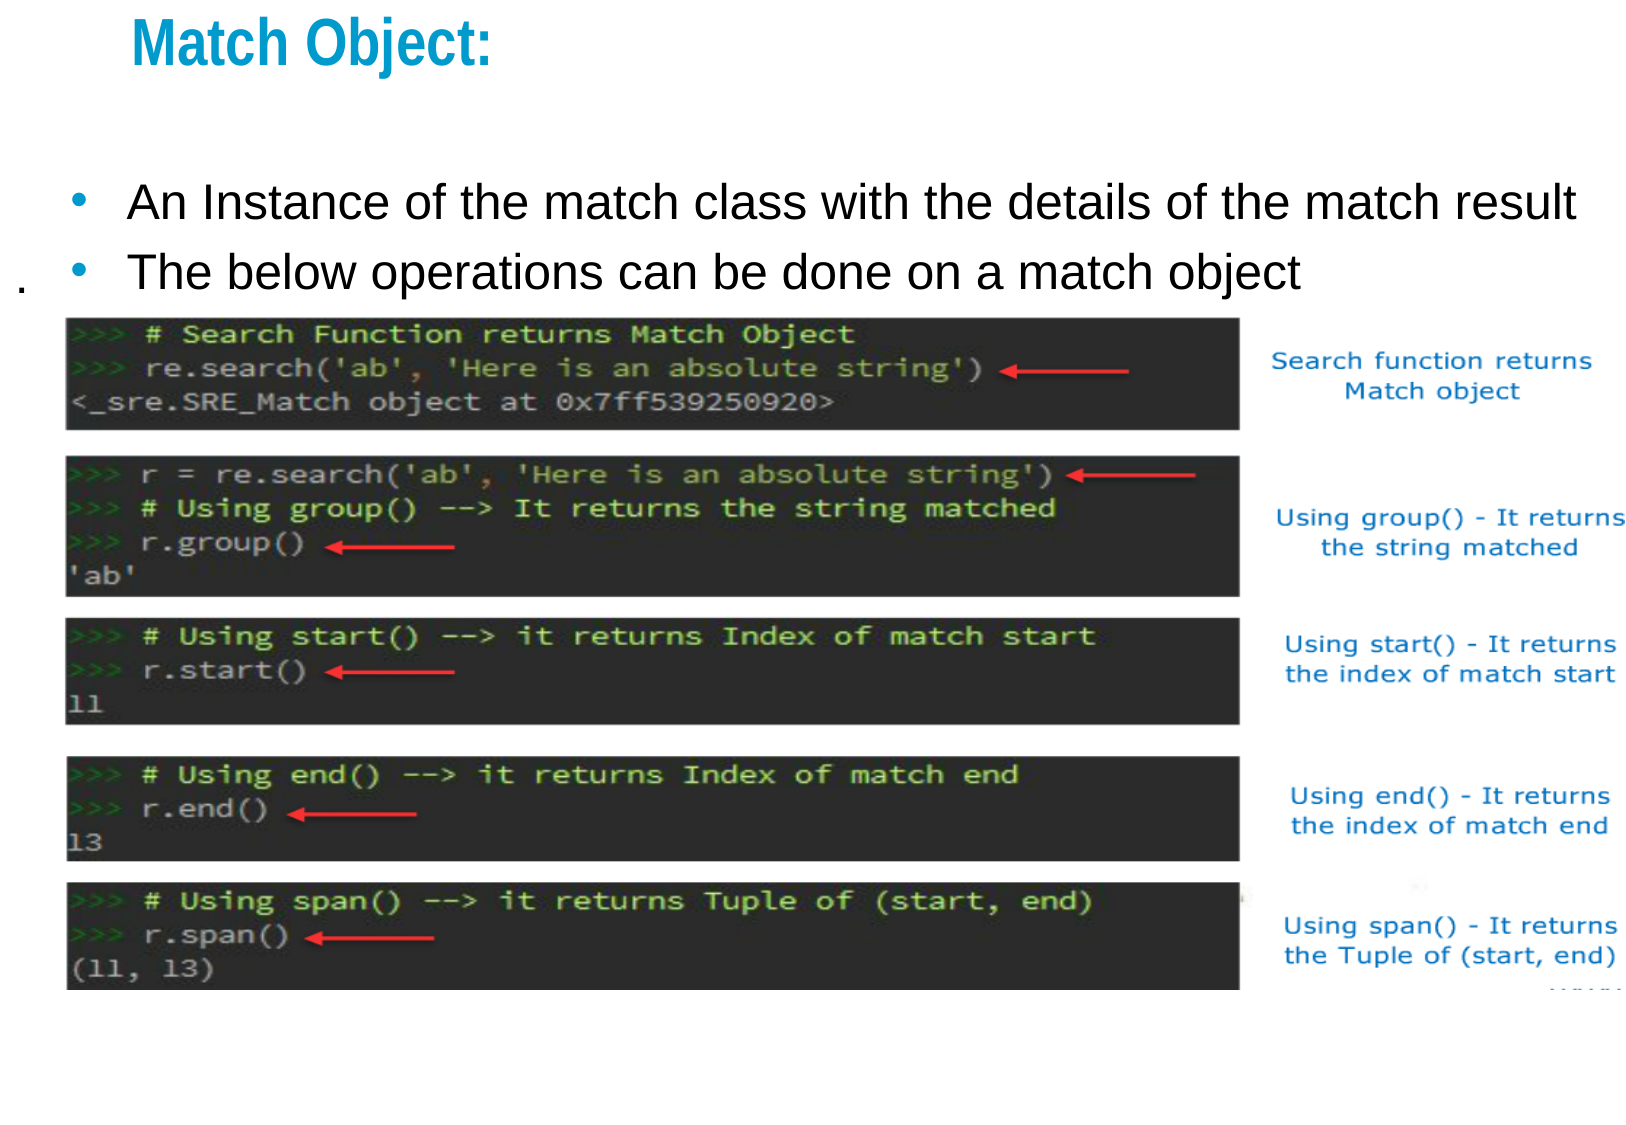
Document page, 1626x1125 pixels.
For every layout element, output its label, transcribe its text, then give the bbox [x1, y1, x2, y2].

text_box An Instance of the match class with the details of the match result The below operations can be done on a match object [55, 161, 1604, 318]
list . [0, 236, 1625, 1004]
picture [60, 313, 1625, 990]
title Match Object: [0, 0, 1625, 195]
